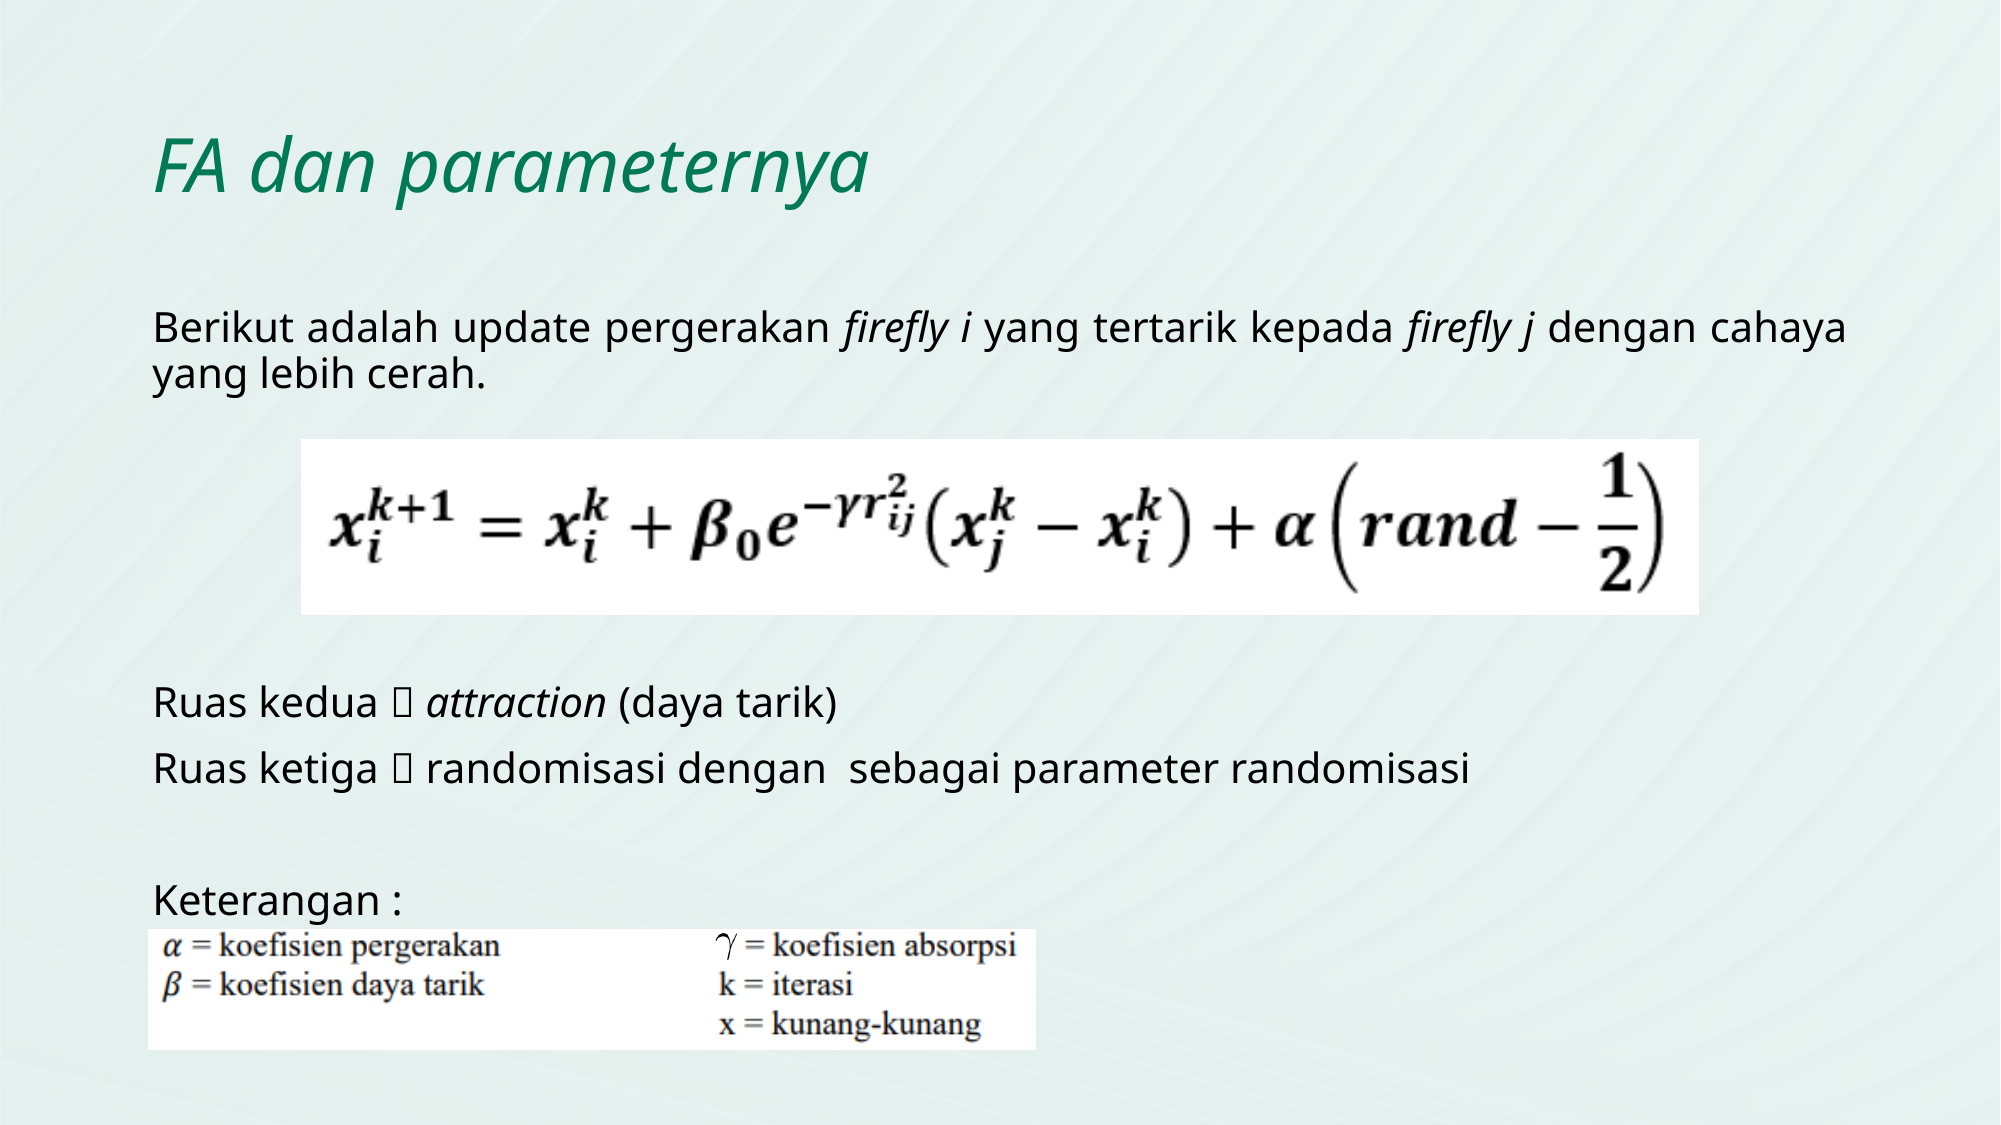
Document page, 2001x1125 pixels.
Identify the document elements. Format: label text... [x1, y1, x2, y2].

picture [301, 439, 1699, 615]
title FA dan parameternya [137, 59, 1863, 278]
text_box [148, 929, 1036, 1050]
